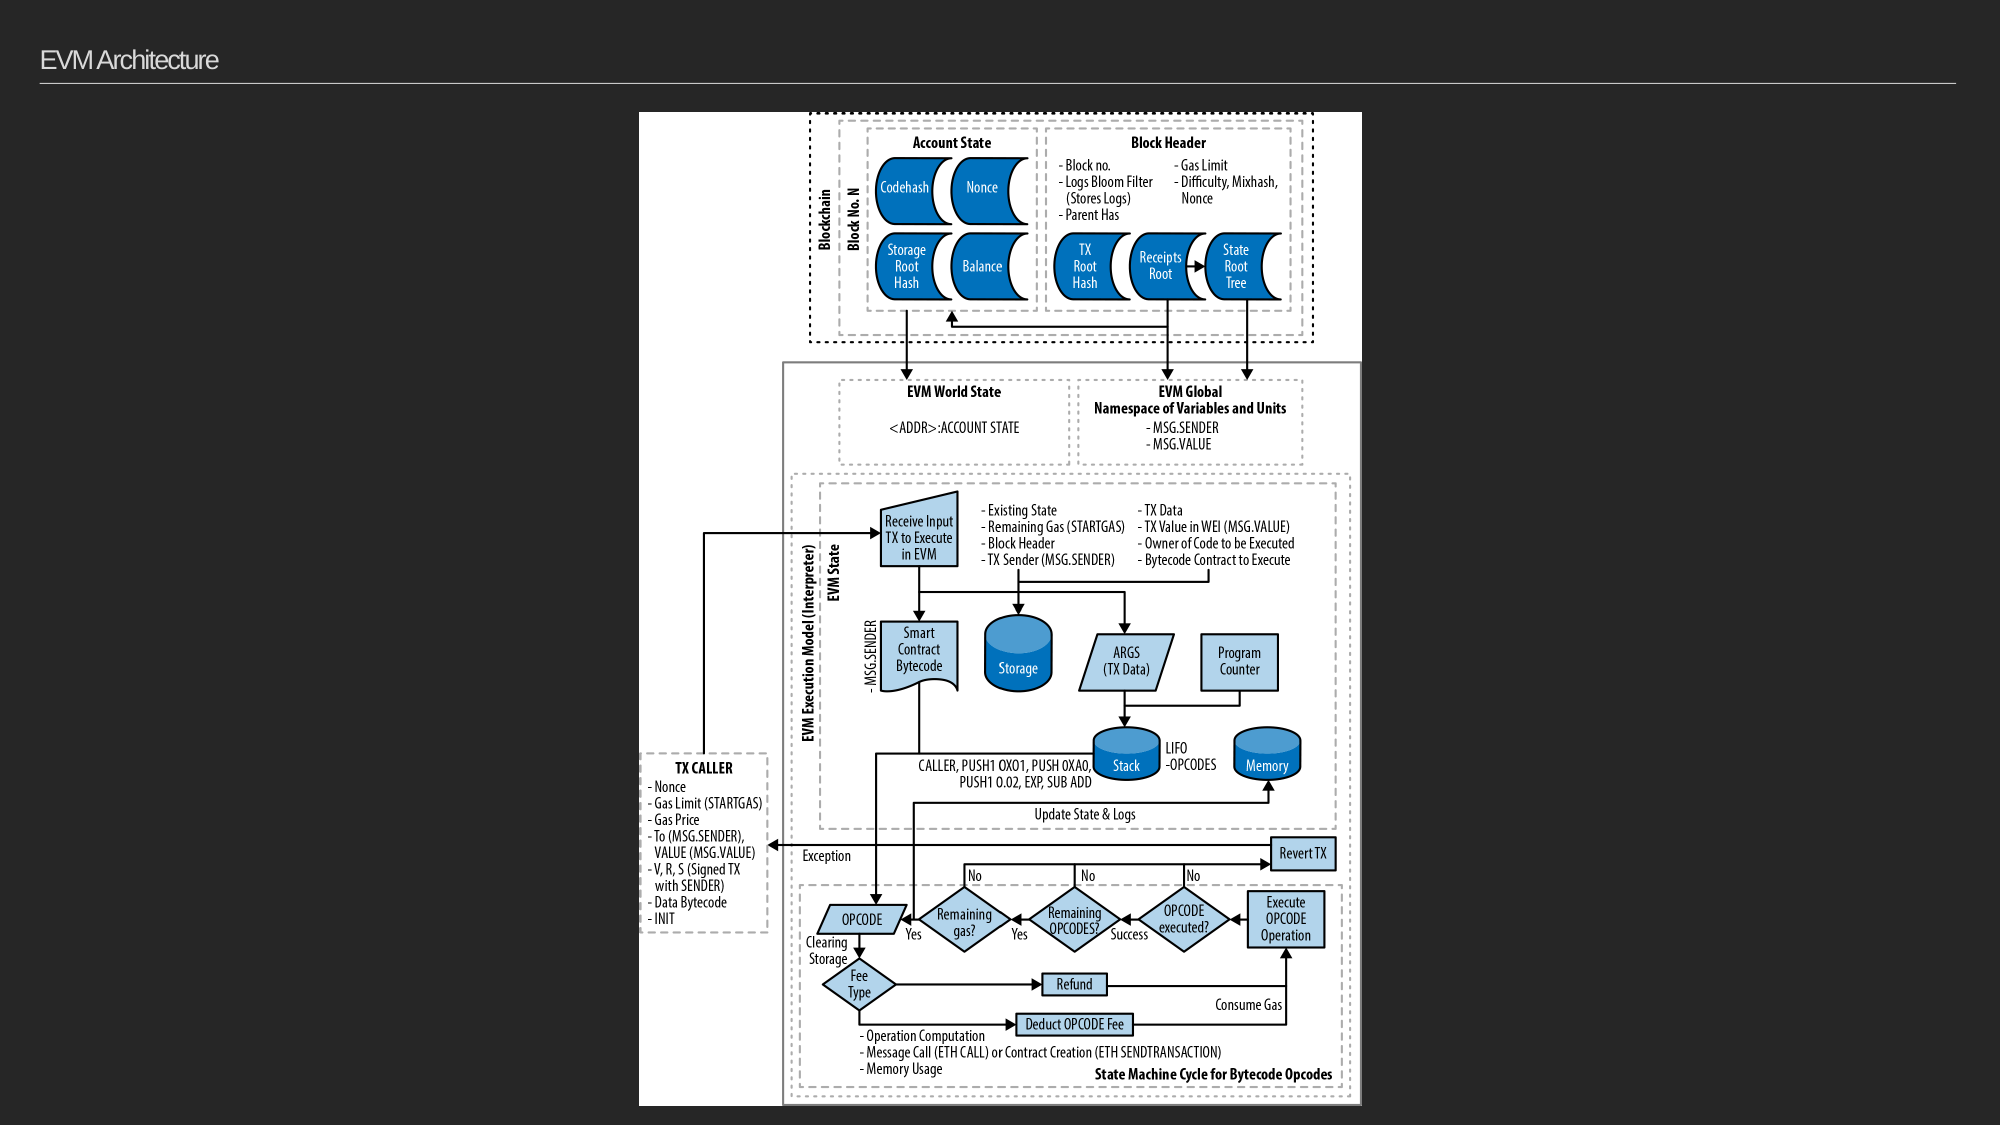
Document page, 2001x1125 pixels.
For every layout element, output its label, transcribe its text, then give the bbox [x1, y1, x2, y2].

title EVM Architecture [39, 31, 1961, 84]
picture [639, 112, 1362, 1106]
